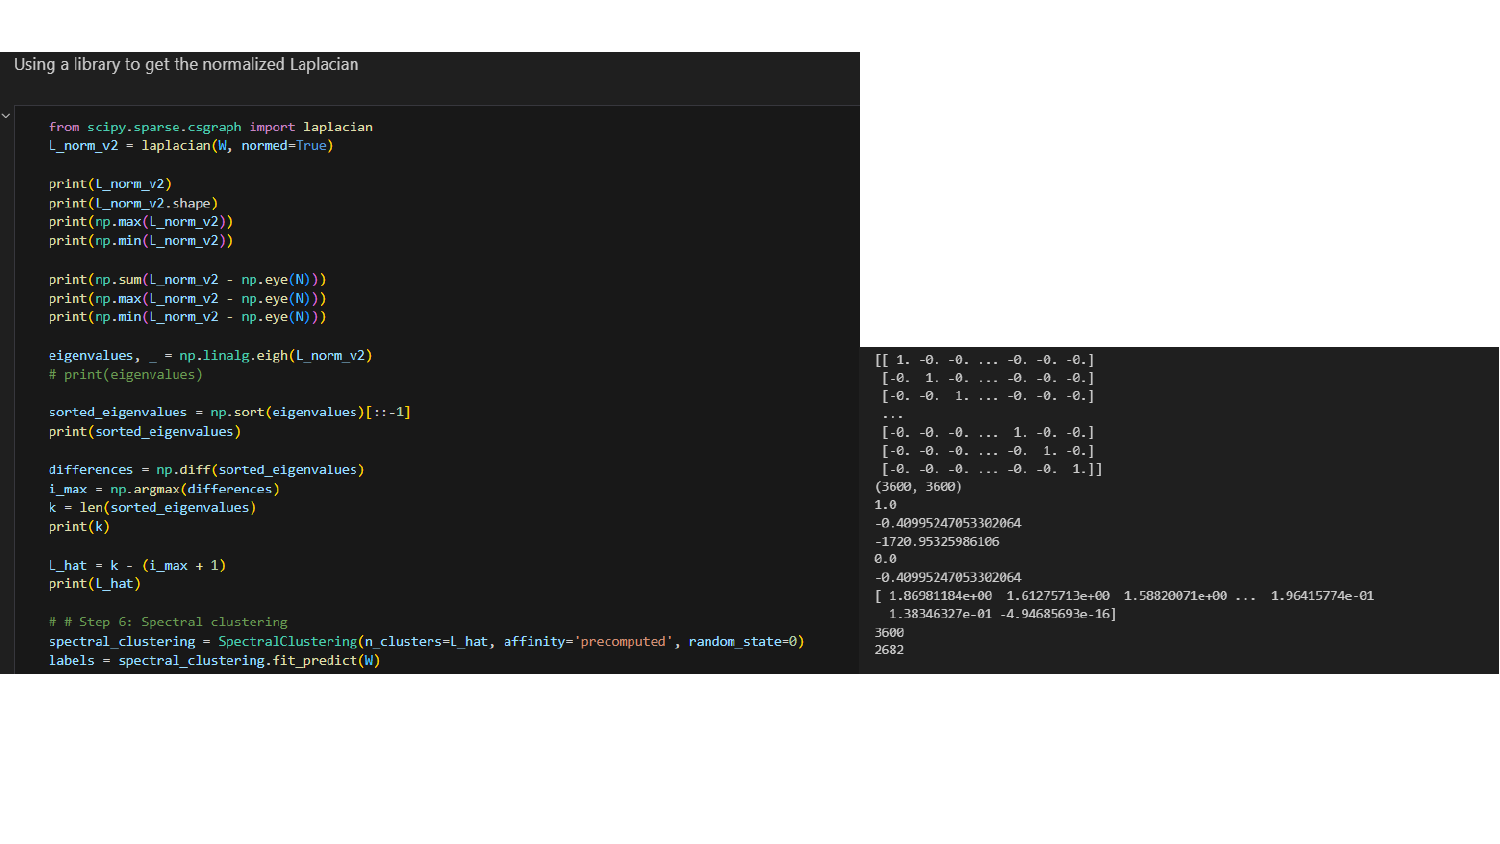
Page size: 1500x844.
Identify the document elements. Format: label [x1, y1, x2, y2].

picture [0, 52, 1500, 674]
